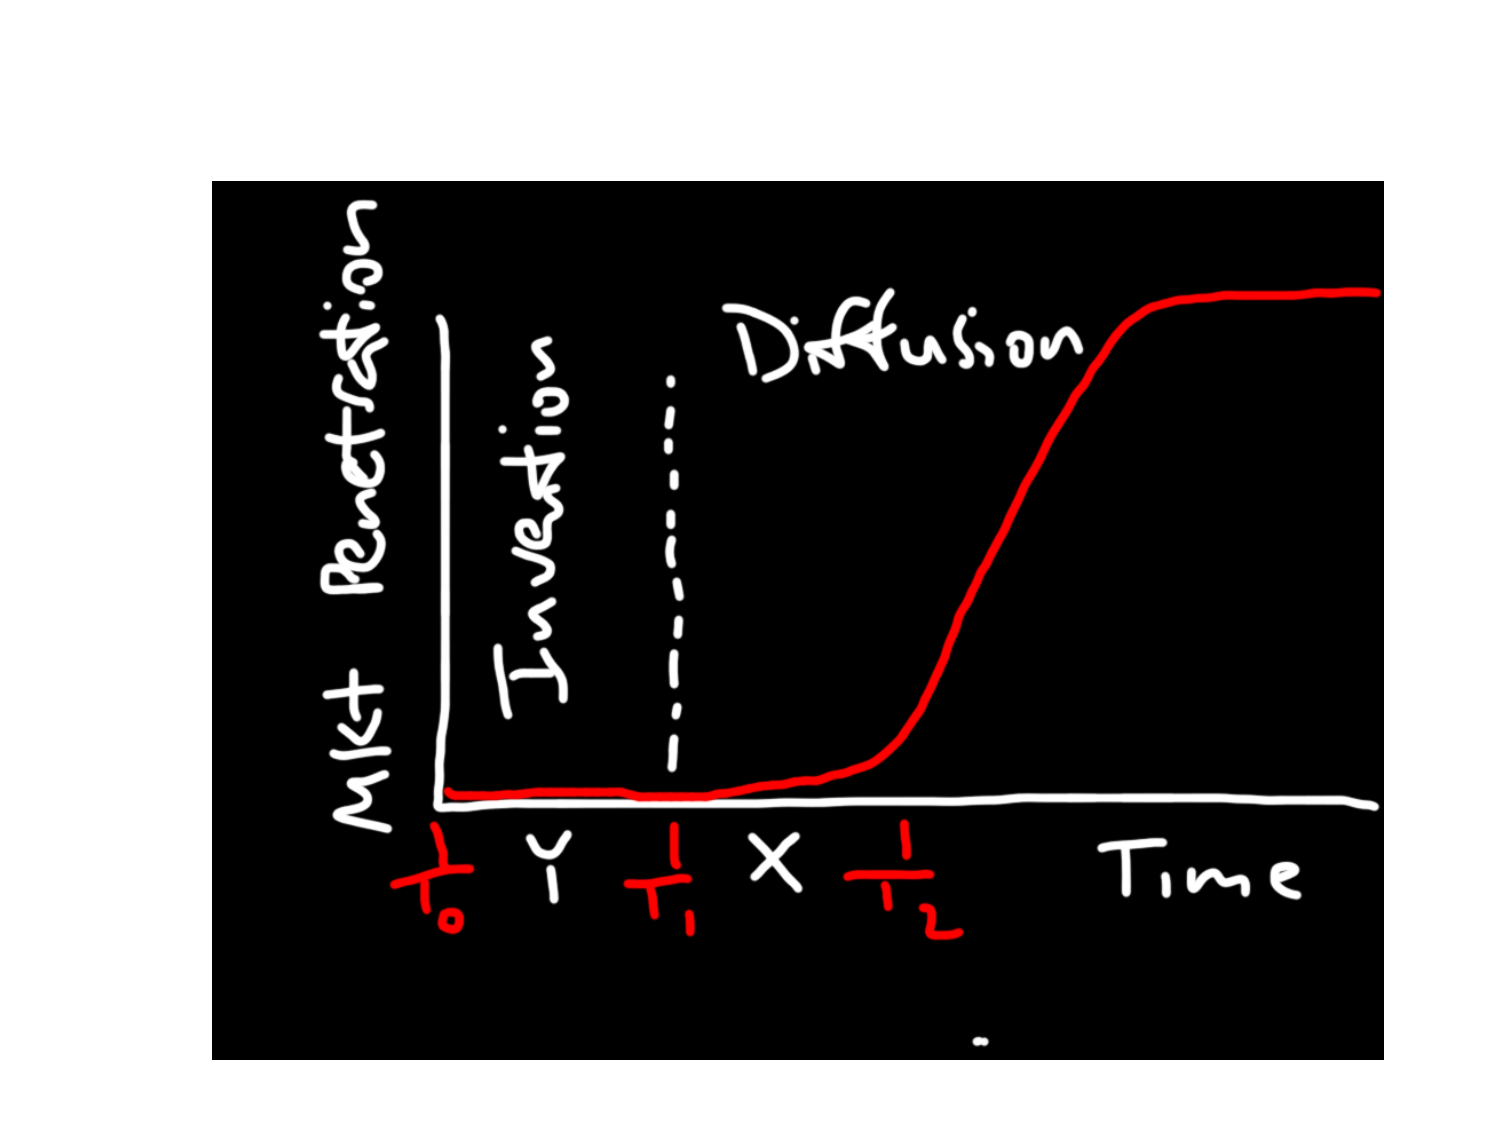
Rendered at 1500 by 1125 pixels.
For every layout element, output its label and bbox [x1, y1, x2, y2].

list [0, 180, 1500, 1060]
